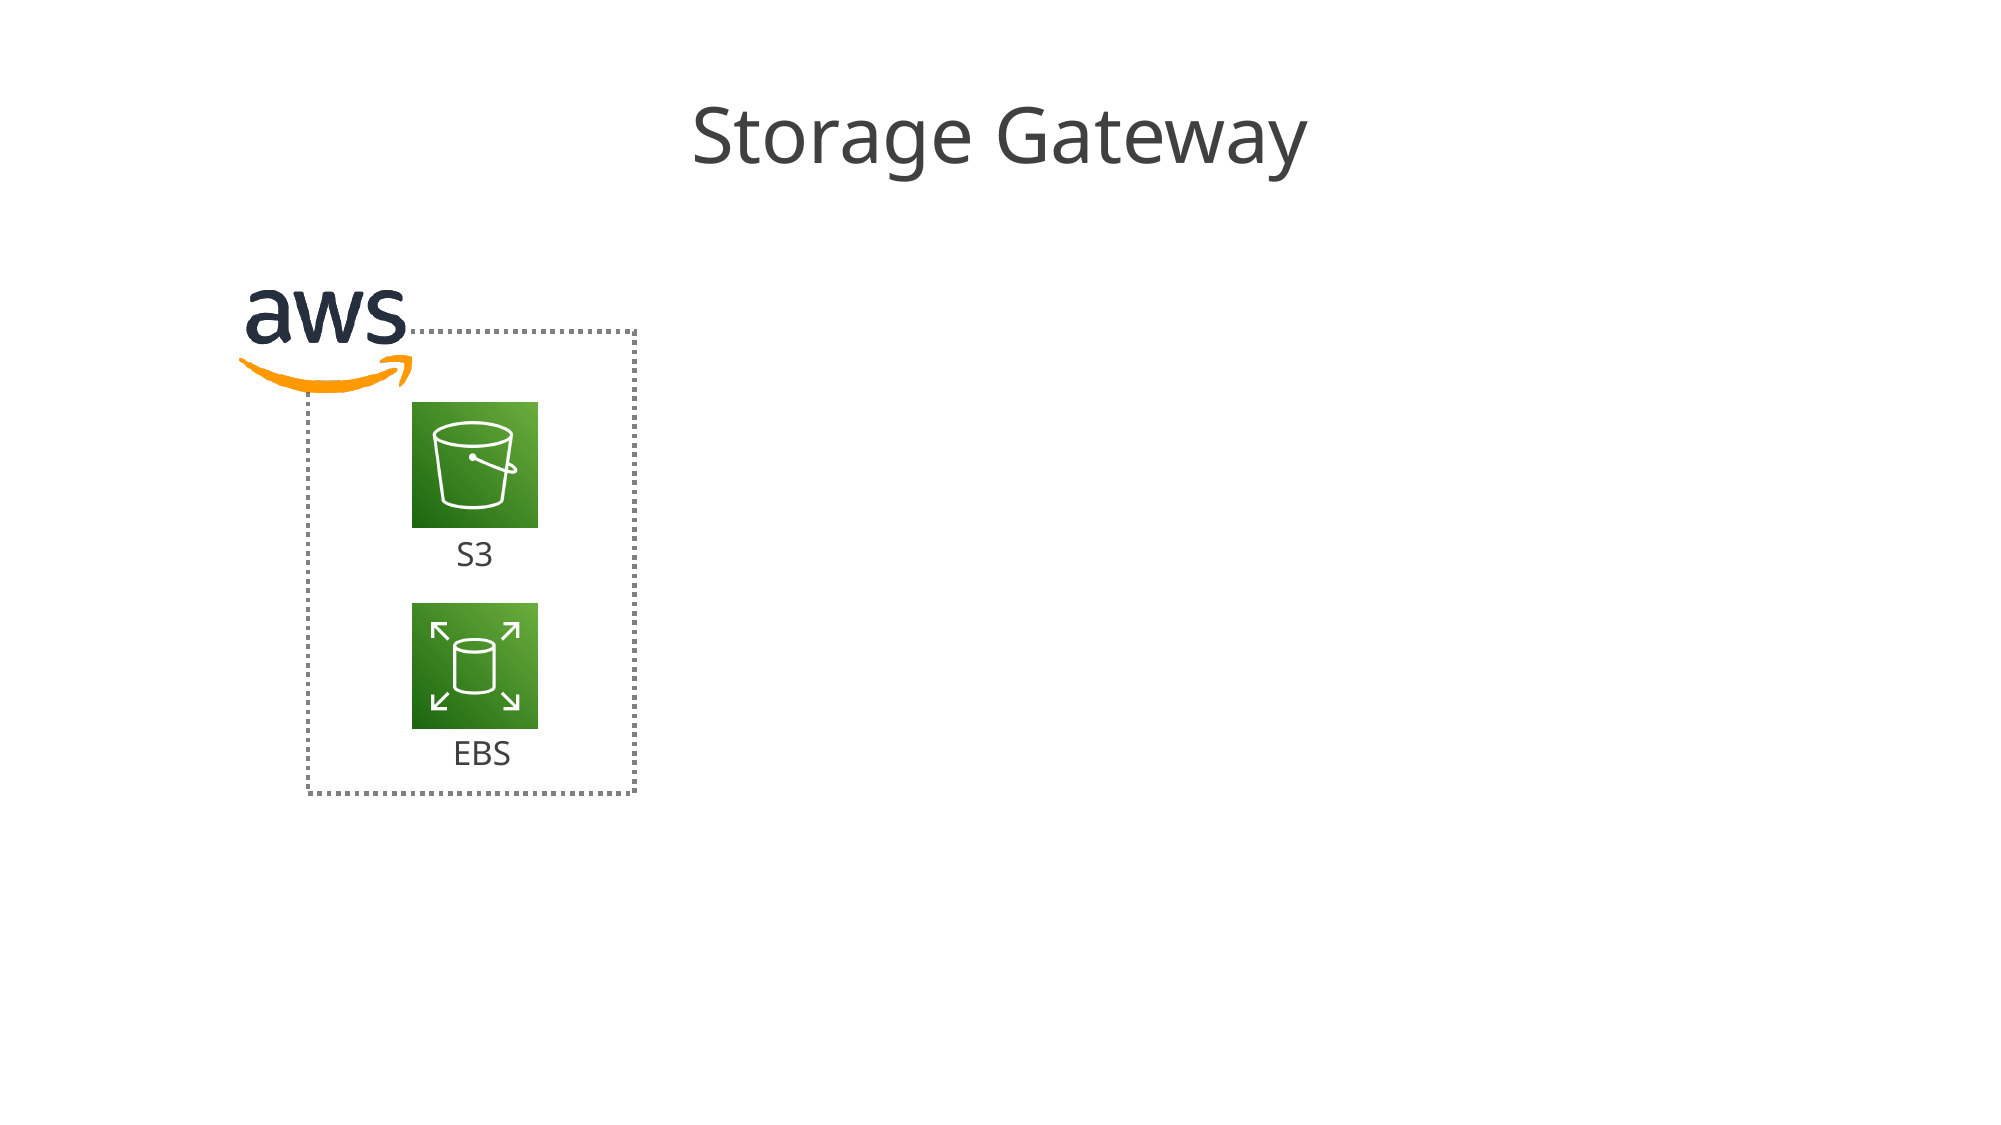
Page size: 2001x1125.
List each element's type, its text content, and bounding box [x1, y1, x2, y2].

text_box EBS [366, 724, 598, 779]
text_box [307, 330, 636, 795]
picture [412, 603, 538, 729]
picture [239, 290, 412, 393]
text_box S3 [359, 525, 591, 580]
picture [412, 402, 538, 528]
title Storage Gateway [137, 93, 1863, 183]
